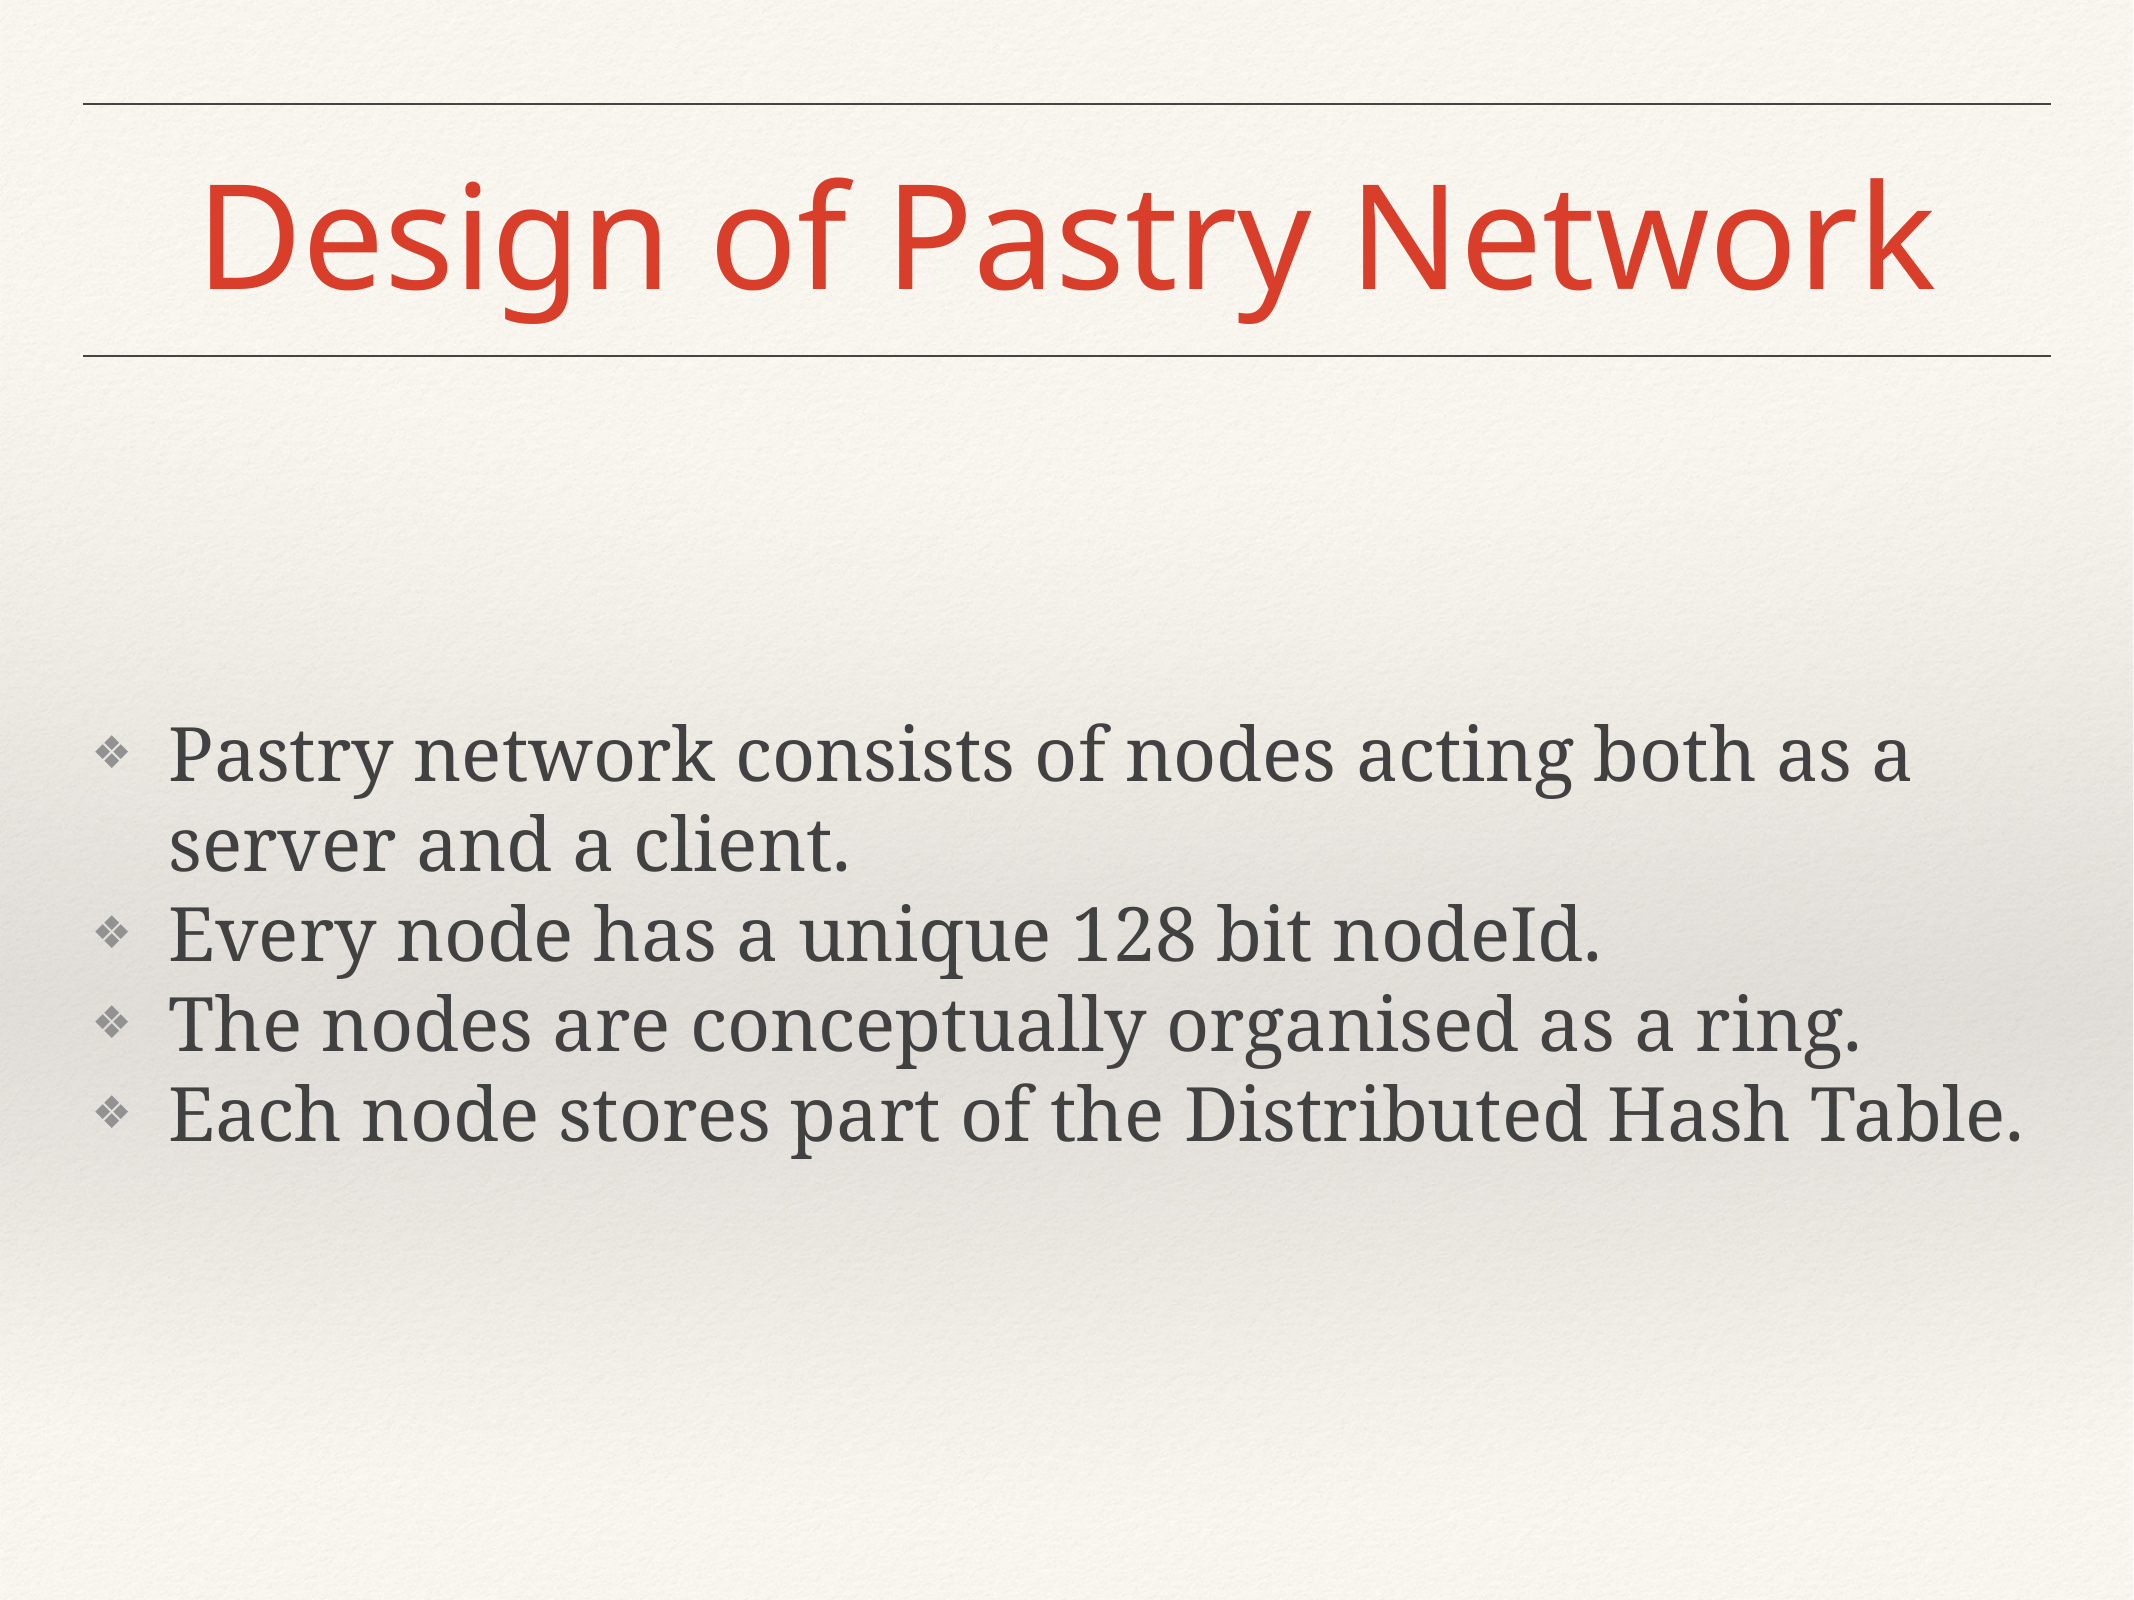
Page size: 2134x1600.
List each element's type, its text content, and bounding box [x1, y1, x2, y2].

text_box Design of Pastry Network [83, 135, 2050, 327]
picture [0, 0, 2134, 1600]
text_box Pastry network consists of nodes acting both as a server and a client. Every node has a unique 128 bit nodeId. The nodes are conceptually organised as a ring. Each node stores part of the Distributed Hash Table. [83, 697, 2050, 1165]
